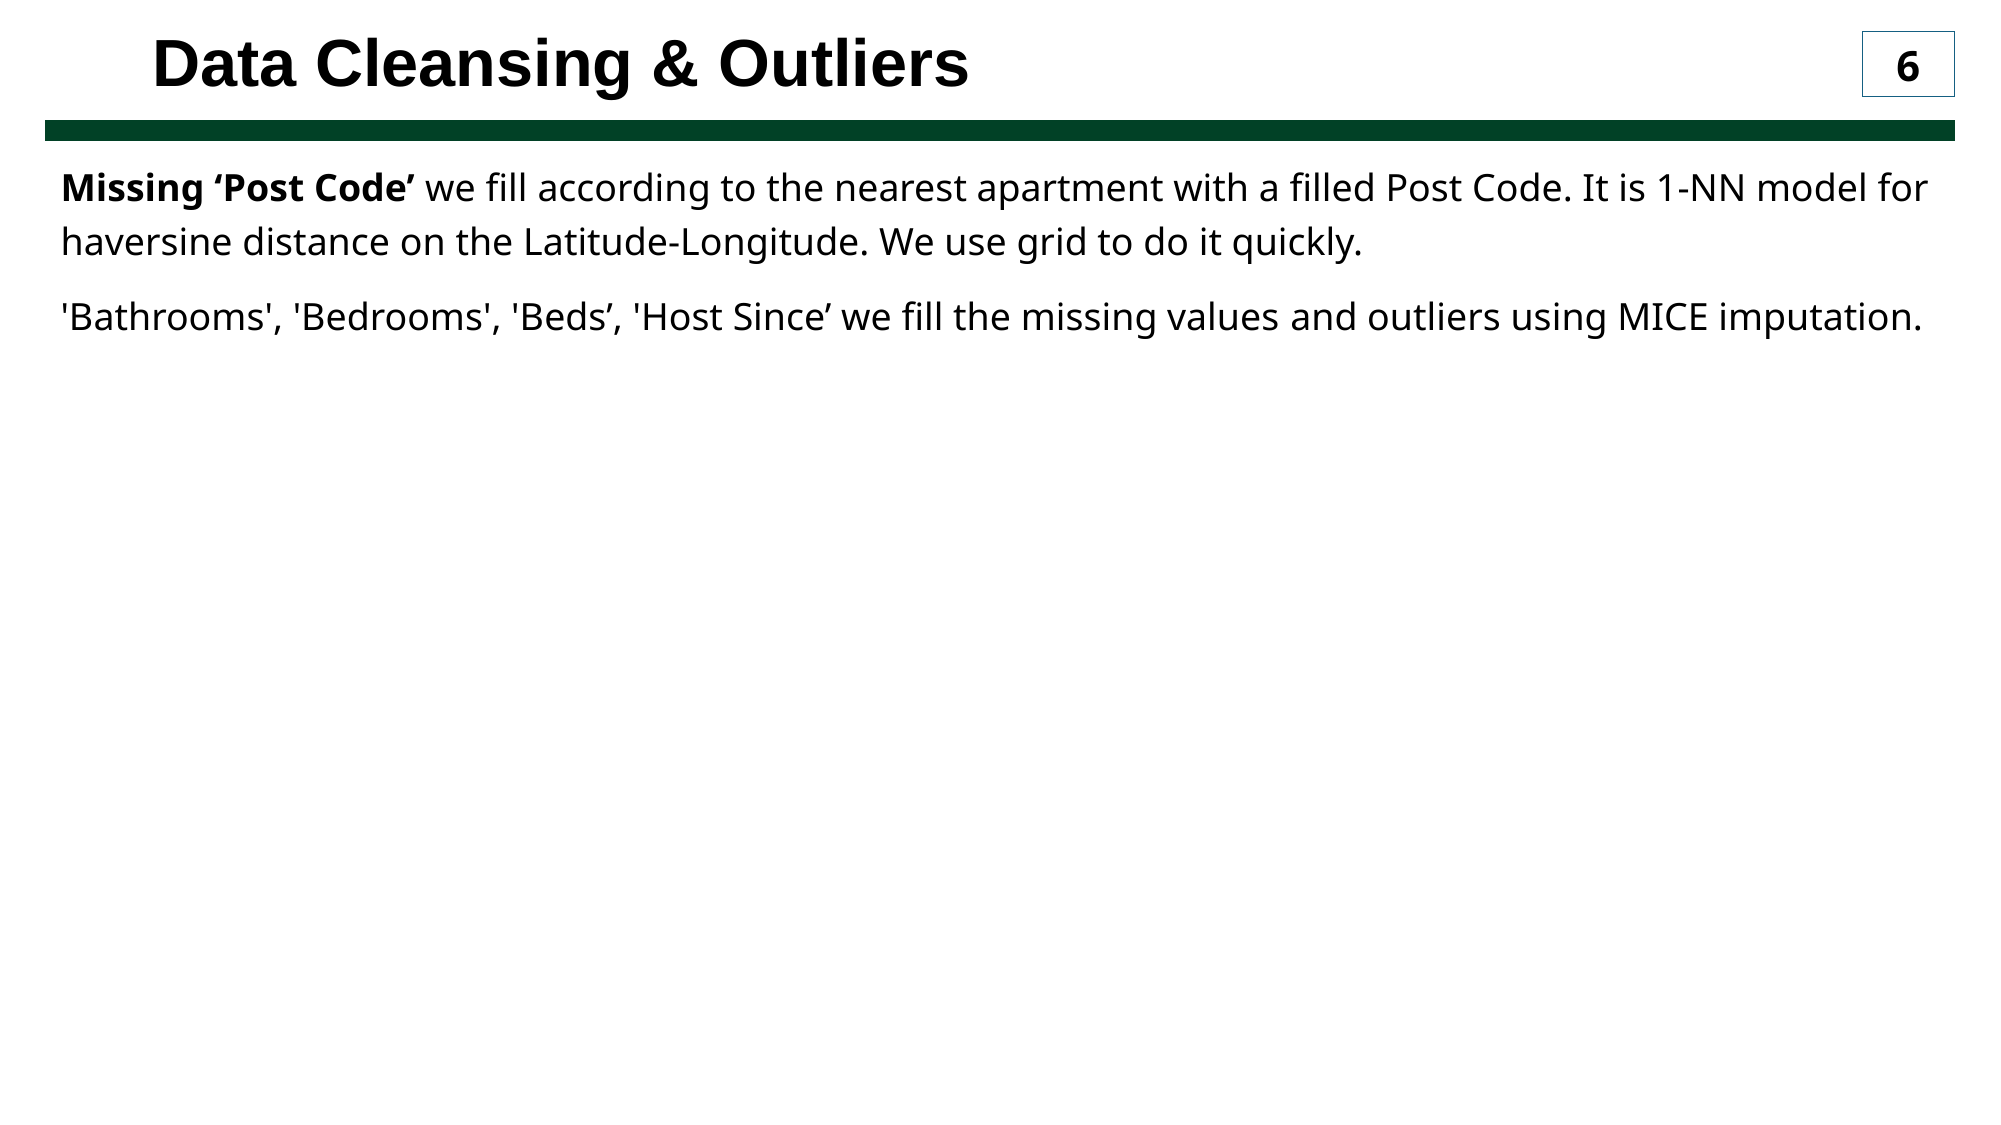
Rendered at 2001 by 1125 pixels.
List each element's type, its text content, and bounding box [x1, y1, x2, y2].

text_box 6 [1862, 31, 1955, 97]
picture [45, 120, 1955, 142]
title Data Cleansing & Outliers [137, 19, 1863, 110]
text_box Missing ‘Post Code’ we fill ​​according to the nearest apartment with a filled Post Code. It is 1-NN model for haversine distance on the Latitude-Longitude. We use grid to do it quickly. 'Bathrooms', 'Bedrooms', 'Beds’, 'Host Since’ we fill the missing values ​​and outliers using MICE imputation. [45, 147, 1955, 356]
